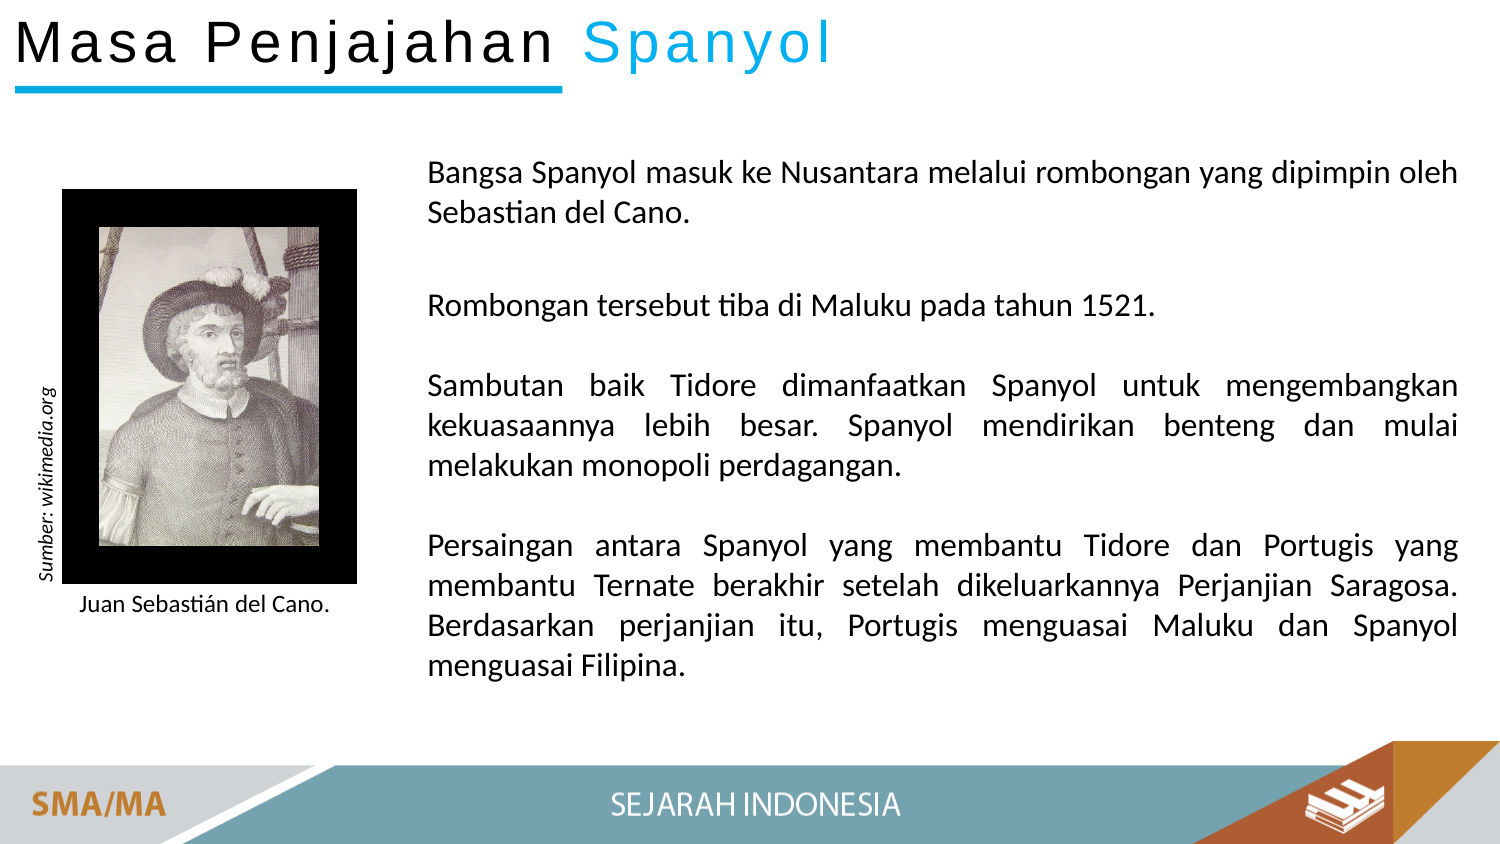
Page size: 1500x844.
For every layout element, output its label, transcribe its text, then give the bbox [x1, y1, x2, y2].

text_box Bangsa Spanyol masuk ke Nusantara melalui rombongan yang dipimpin oleh Sebastian del Cano. [412, 150, 1475, 229]
text_box Masa Penjajahan Spanyol [0, 0, 1500, 111]
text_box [22, 226, 388, 621]
text_box Rombongan tersebut tiba di Maluku pada tahun 1521. [412, 271, 1475, 335]
picture [0, 741, 1500, 844]
text_box Sambutan baik Tidore dimanfaatkan Spanyol untuk mengembangkan kekuasaannya lebih besar. Spanyol mendirikan benteng dan mulai melakukan monopoli perdagangan. [412, 384, 1475, 463]
text_box Persaingan antara Spanyol yang membantu Tidore dan Portugis yang membantu Ternate berakhir setelah dikeluarkannya Perjanjian Saragosa. Berdasarkan perjanjian itu, Portugis menguasai Maluku dan Spanyol menguasai Filipina. [412, 546, 1475, 660]
